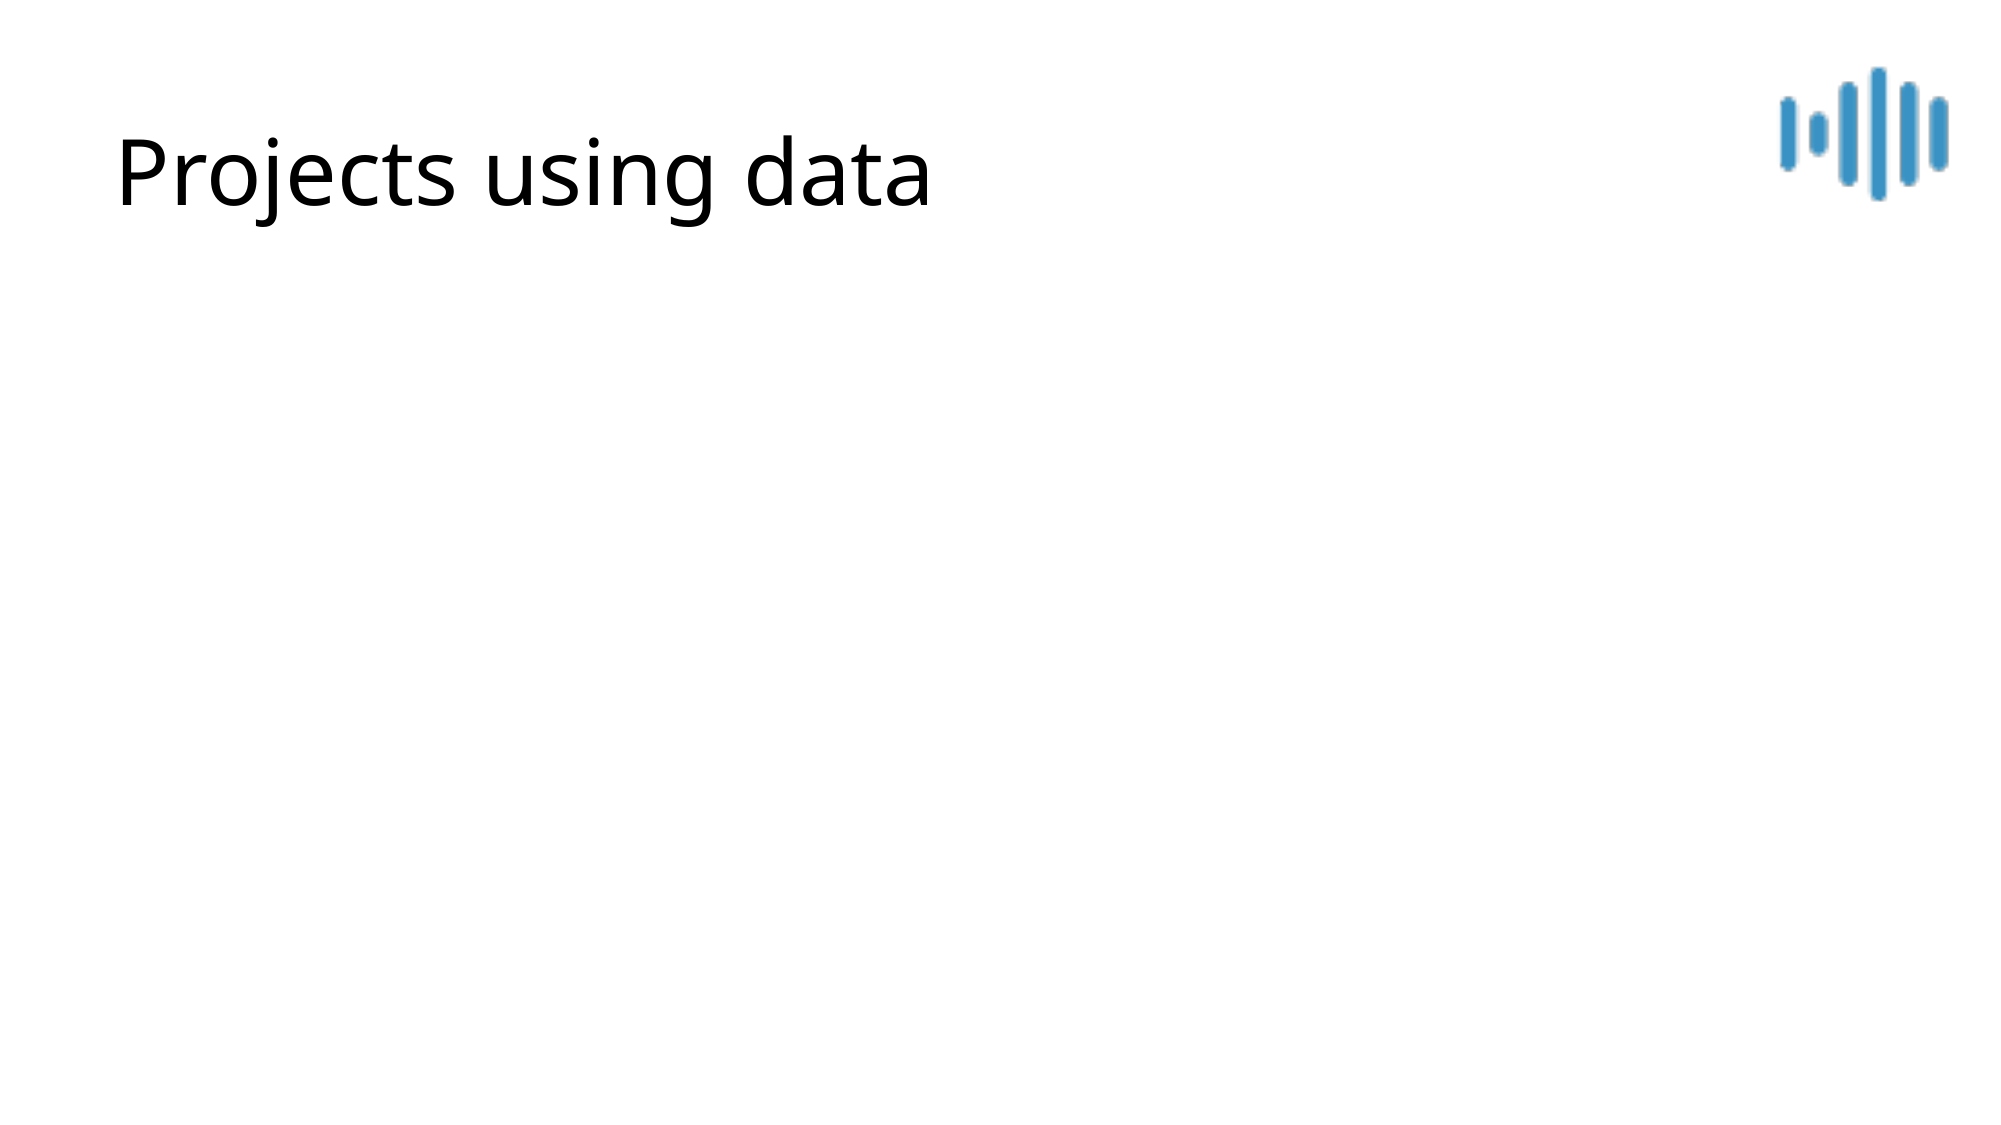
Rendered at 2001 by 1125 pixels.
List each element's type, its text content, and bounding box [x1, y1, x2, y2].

picture [1717, 0, 2000, 278]
title Projects using data [99, 52, 1717, 241]
